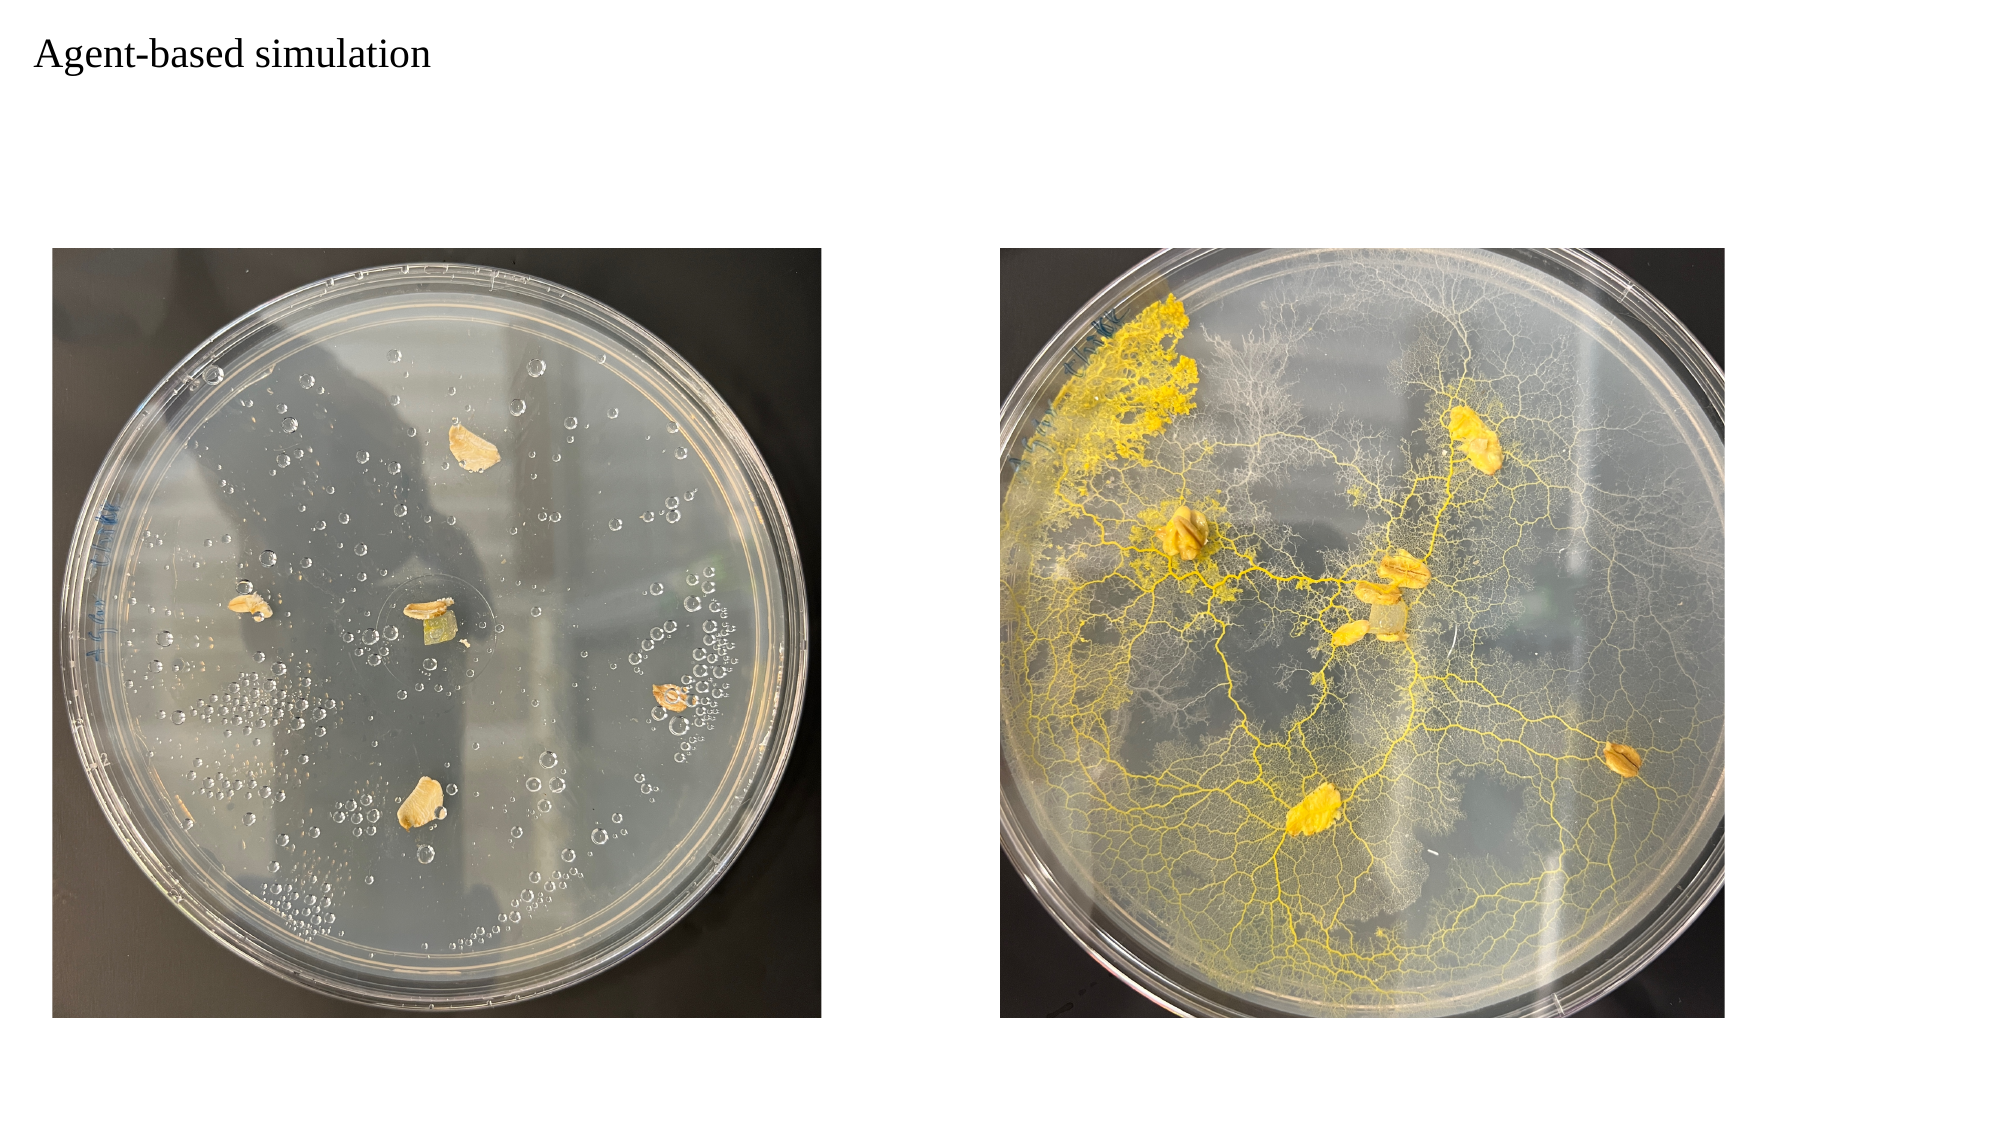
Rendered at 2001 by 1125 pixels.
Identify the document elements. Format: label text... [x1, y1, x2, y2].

text_box Agent-based simulation [18, 18, 1218, 84]
picture [52, 248, 822, 1018]
picture [977, 248, 1747, 1018]
